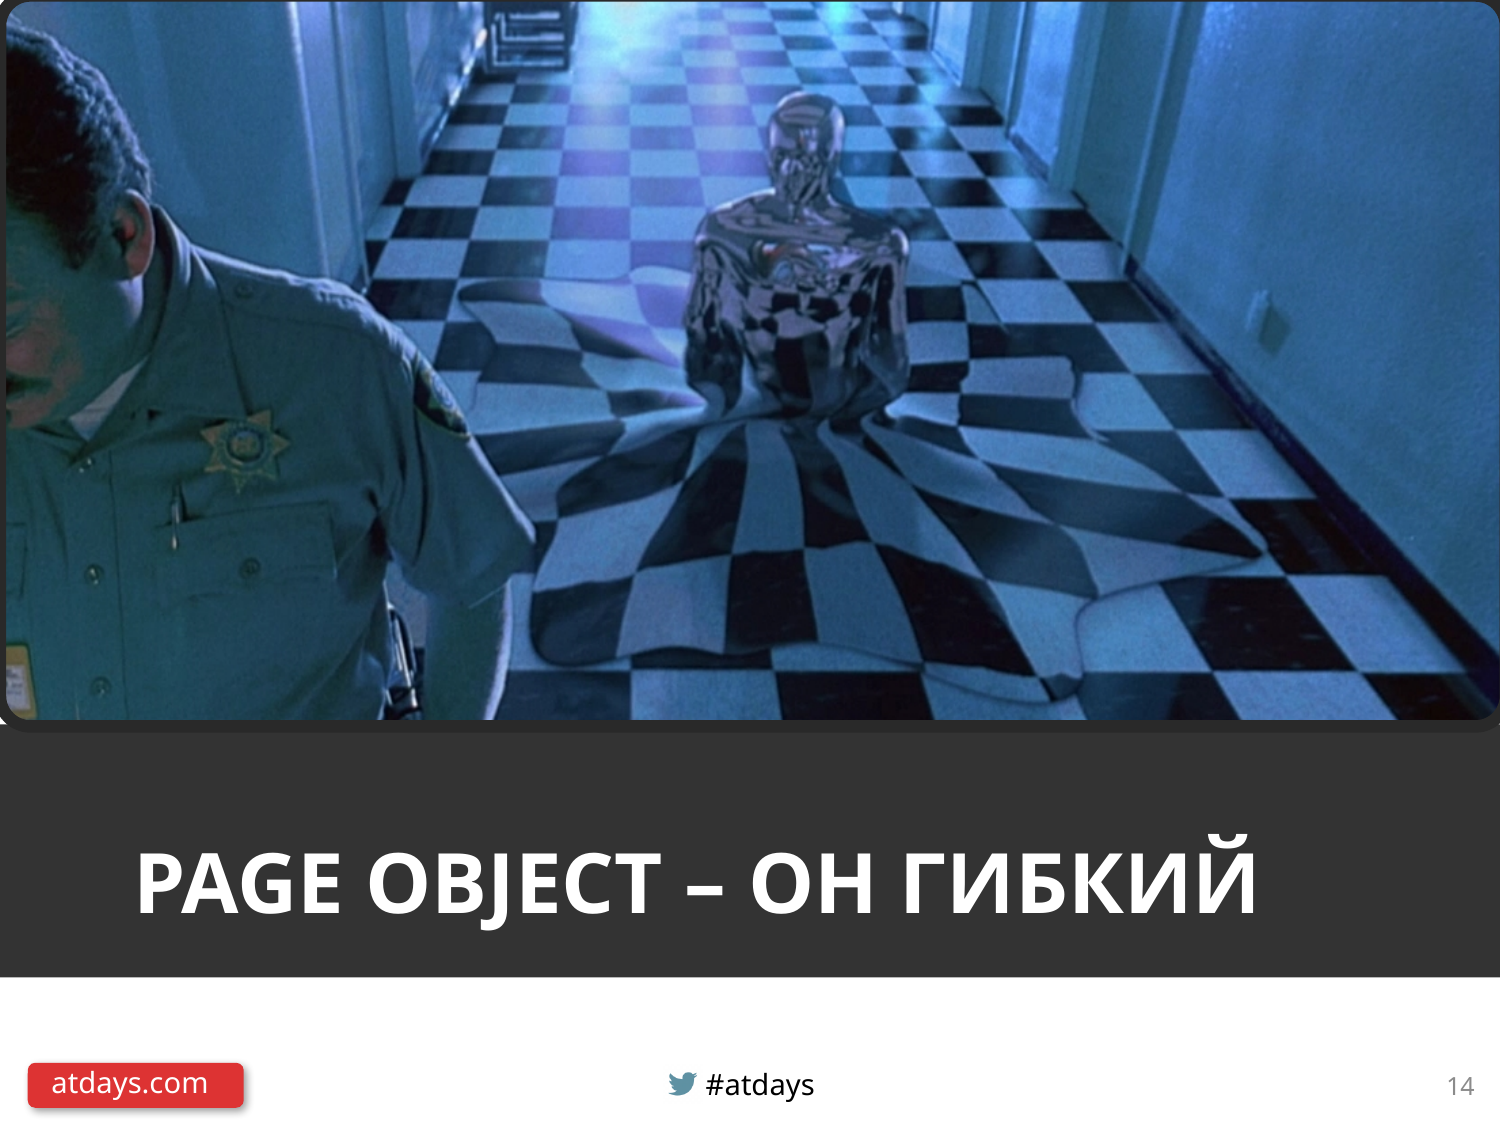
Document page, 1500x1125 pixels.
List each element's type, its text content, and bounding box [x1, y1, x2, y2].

title Page Object – он гибкий [118, 738, 1394, 947]
slide_number 14 [1139, 1057, 1490, 1118]
picture [0, 0, 1500, 728]
picture [662, 1063, 703, 1104]
